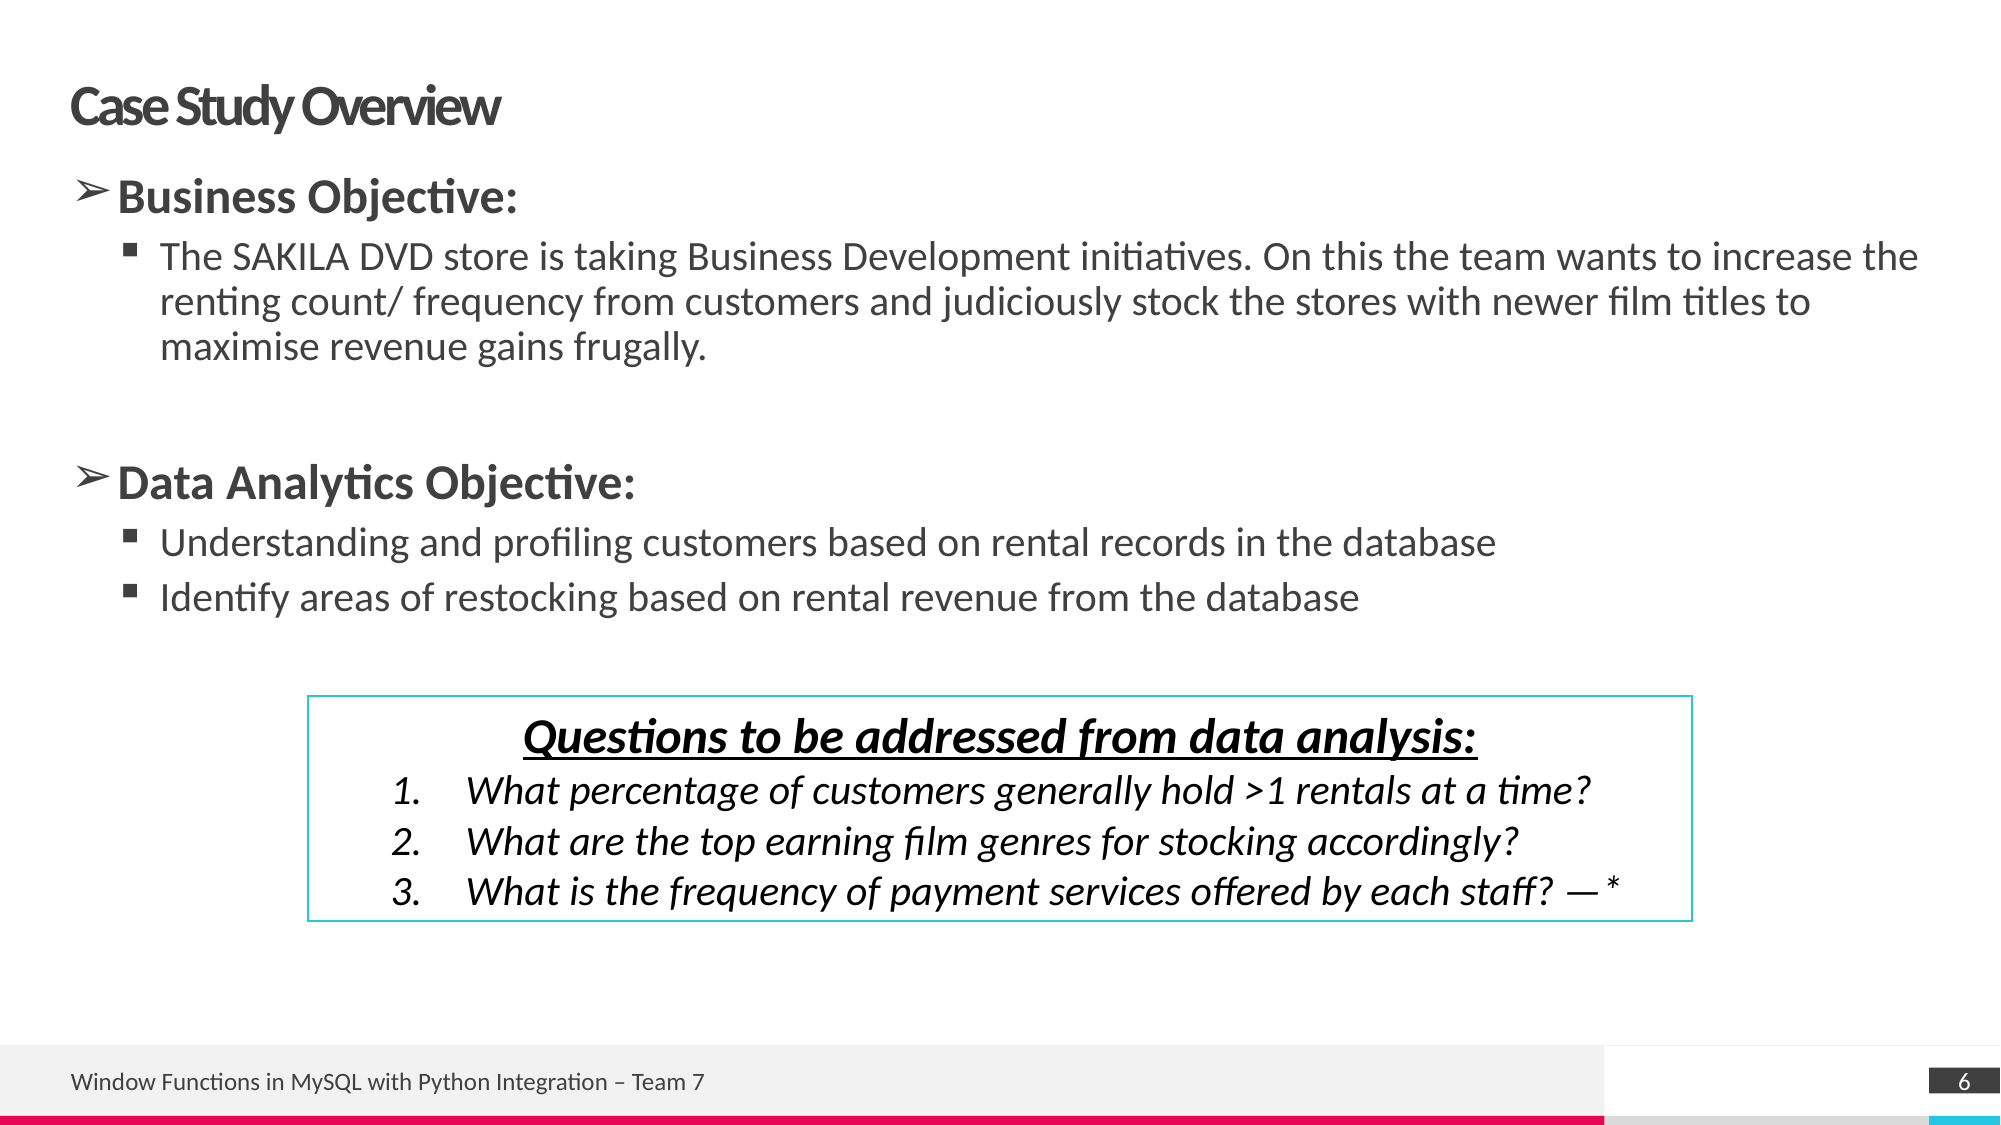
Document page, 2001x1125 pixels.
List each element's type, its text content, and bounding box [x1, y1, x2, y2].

title Case Study Overview [70, 70, 1930, 143]
list Business Objective: The SAKILA DVD store is taking Business Development initiatives. On this the team wants to increase the renting count/ frequency from customers and judiciously stock the stores with newer film titles to maximise revenue gains frugally. Data Analytics Objective: Understanding and profiling customers based on rental records in the database Identify areas of restocking based on rental revenue from the database [70, 169, 1930, 635]
slide_number 6 [1928, 1067, 2000, 1094]
text_box Window Functions in MySQL with Python Integration – Team 7 [70, 1065, 1000, 1096]
text_box Questions to be addressed from data analysis: What percentage of customers generally hold >1 rentals at a time? What are the top earning film genres for stocking accordingly? What is the frequency of payment services offered by each staff? —* [308, 695, 1692, 921]
